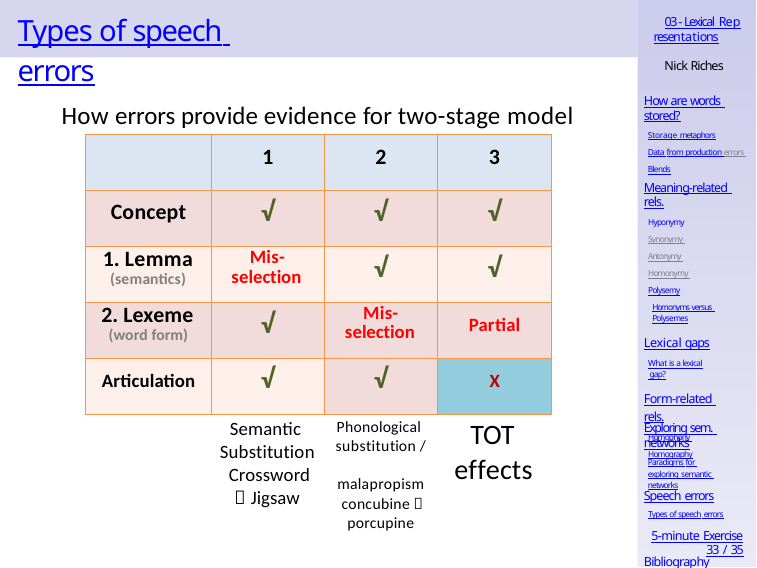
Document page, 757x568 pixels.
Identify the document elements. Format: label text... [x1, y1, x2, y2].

table_cell √ [325, 247, 437, 302]
text_box 5-minute Exercise 33 / 35 Bibliography [641, 530, 745, 568]
table_cell √ [325, 191, 437, 246]
table_cell Mis- selection [212, 247, 324, 302]
text_box Nick Riches [662, 56, 732, 73]
text_box [0, 0, 638, 58]
table_cell 2. Lexeme (word form) [86, 303, 211, 358]
text_box Exploring sem. networks Paradigms for exploring semantic networks [641, 419, 737, 492]
table_header [86, 135, 211, 190]
text_box Phonological substitution / malapropism concubine  porcupine [333, 414, 427, 532]
text_box Meaning-related rels. Hyponymy Synonymy Antonymy Homonymy Polysemy Homonyms versus Polysemes Lexical gaps What is a lexical gap? Form-related rels. Homophony Homography [641, 179, 744, 461]
picture [637, 0, 756, 567]
table_cell √ [212, 359, 324, 414]
text_box Speech errors [641, 486, 721, 506]
text_box Types of speech errors [646, 509, 733, 521]
table_cell Concept [86, 191, 211, 246]
table_cell Partial [438, 303, 551, 358]
text_box How errors provide evidence for two-stage model [59, 96, 583, 130]
table_cell Articulation [86, 359, 211, 414]
table_cell √ [212, 303, 324, 358]
text_box How are words stored? Storage metaphors Data from production errors Blends [641, 92, 754, 176]
table_cell 1. Lemma (semantics) [86, 247, 211, 302]
table_cell √ [325, 359, 437, 414]
table_header 2 [325, 135, 437, 190]
title Types of speech errors [15, 9, 293, 108]
table_cell √ [438, 247, 551, 302]
text_box Semantic Substitution Crossword  Jigsaw [216, 413, 318, 509]
text_box 03 - Lexical Representations [651, 13, 743, 46]
table_header 3 [438, 135, 551, 190]
table_cell X [438, 359, 551, 414]
table_cell √ [438, 191, 551, 246]
table_cell √ [212, 191, 324, 246]
table_header 1 [212, 135, 324, 190]
table_cell Mis- selection [325, 303, 437, 358]
text_box TOT effects [452, 413, 536, 485]
